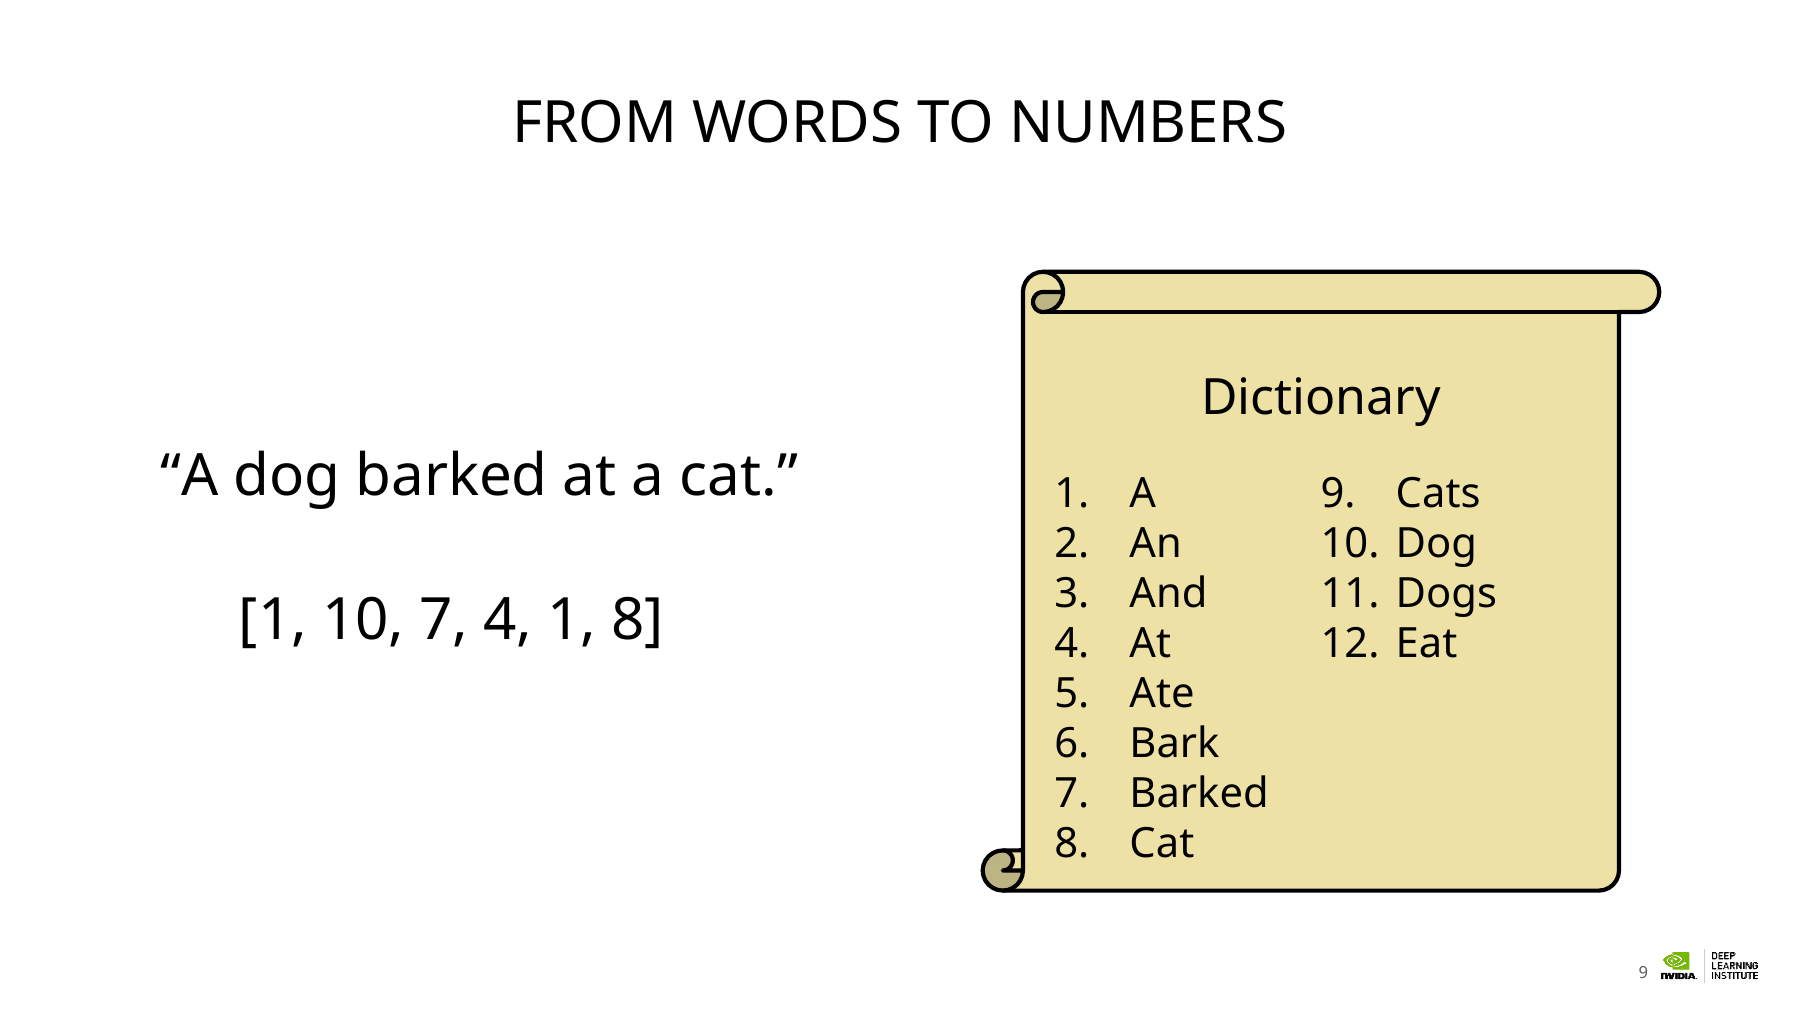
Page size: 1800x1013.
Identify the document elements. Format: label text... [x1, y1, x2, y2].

text_box A An And At Ate Bark Barked Cat Cats Dog Dogs Eat [1037, 453, 1604, 879]
picture [1661, 949, 1704, 983]
title From Words to Numbers [81, 65, 1719, 164]
text_box “A dog barked at a cat.” [143, 436, 815, 518]
text_box Dictionary [980, 269, 1662, 893]
text_box [1, 10, 7, 4, 1, 8] [222, 580, 681, 661]
picture [1705, 949, 1758, 983]
